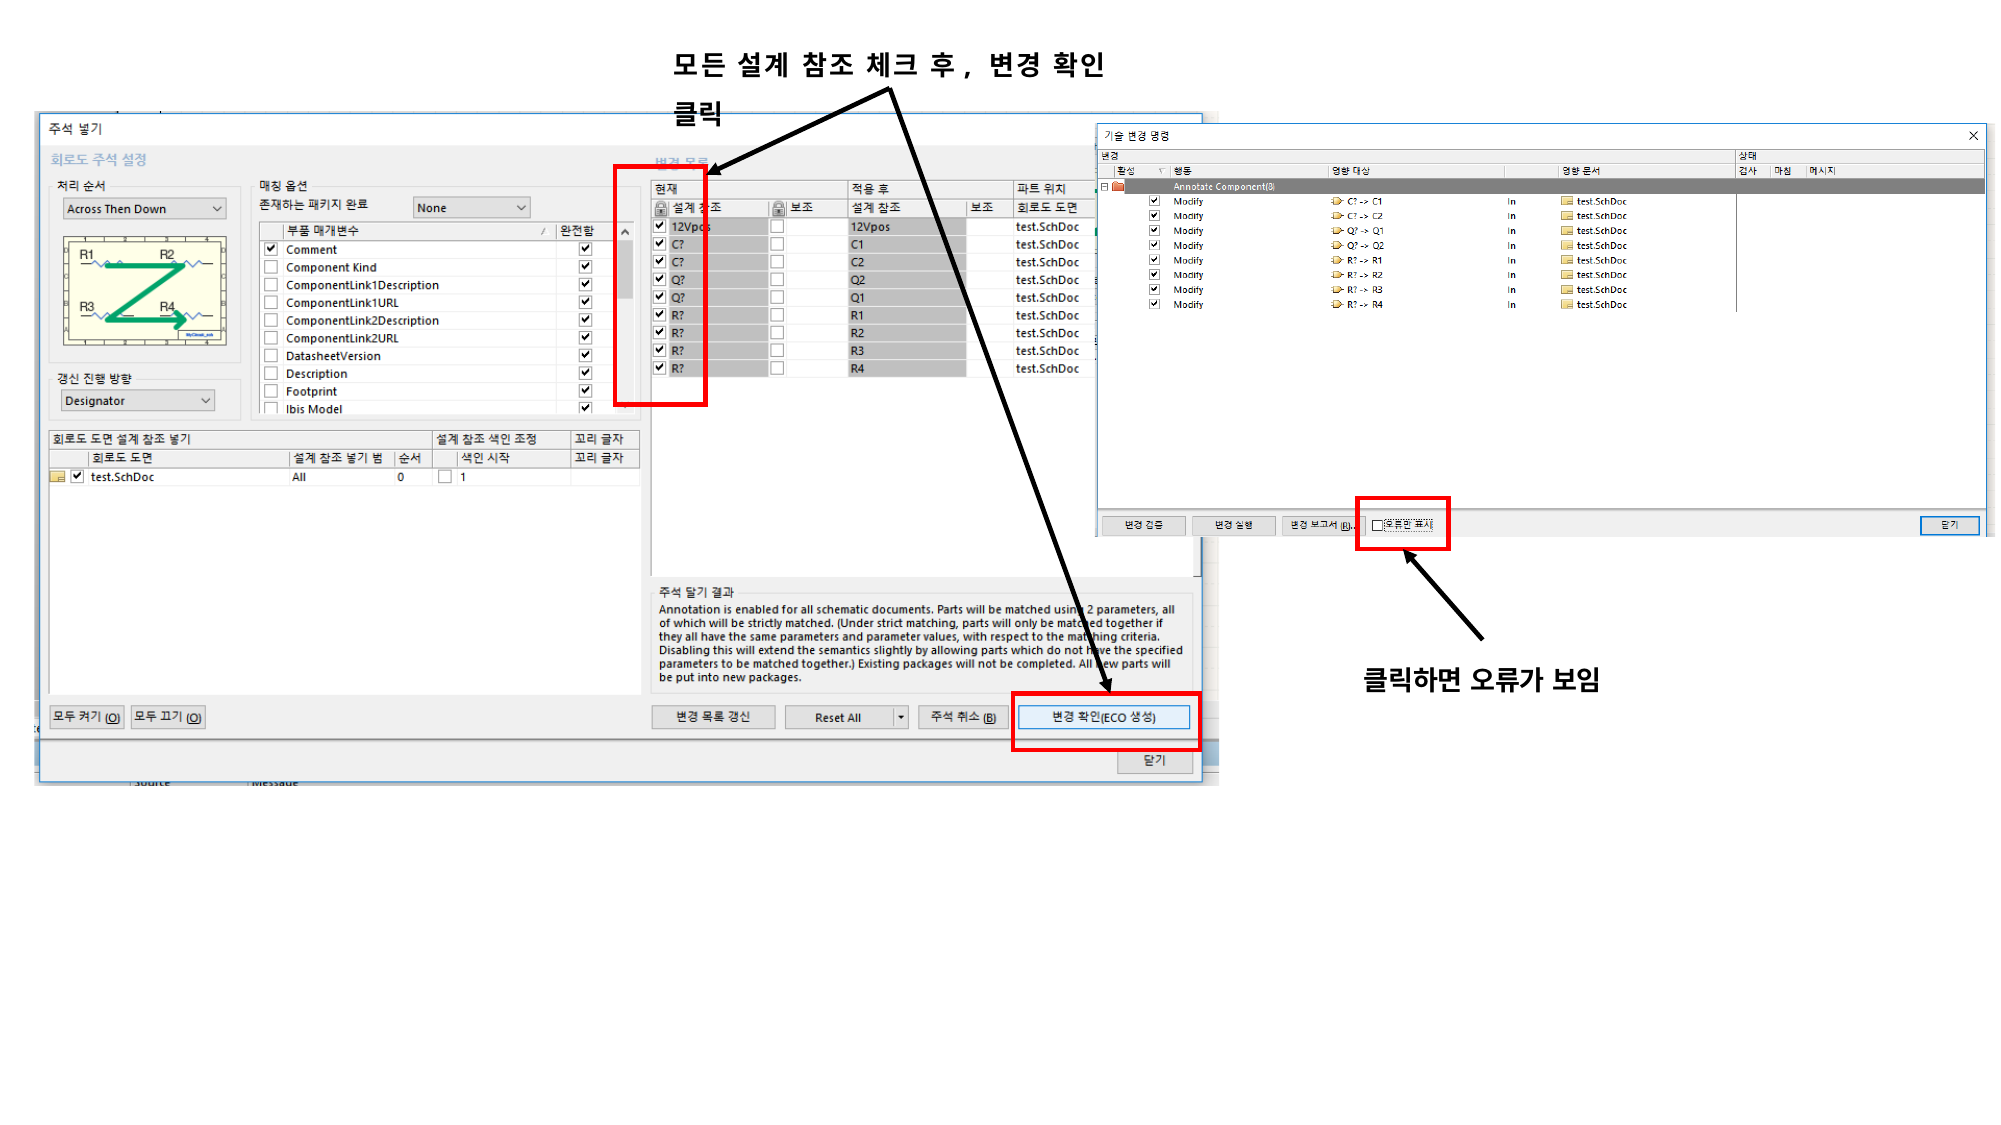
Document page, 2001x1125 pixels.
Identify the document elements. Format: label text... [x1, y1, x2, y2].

picture [34, 111, 1996, 786]
text_box 모든 설계 참조 체크 후, 변경 확인 클릭 [659, 24, 1121, 89]
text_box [889, 82, 1111, 694]
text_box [705, 82, 889, 175]
text_box [1356, 537, 1449, 550]
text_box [1402, 549, 1483, 640]
text_box 클릭하면 오류가 보임 [1348, 639, 1617, 704]
